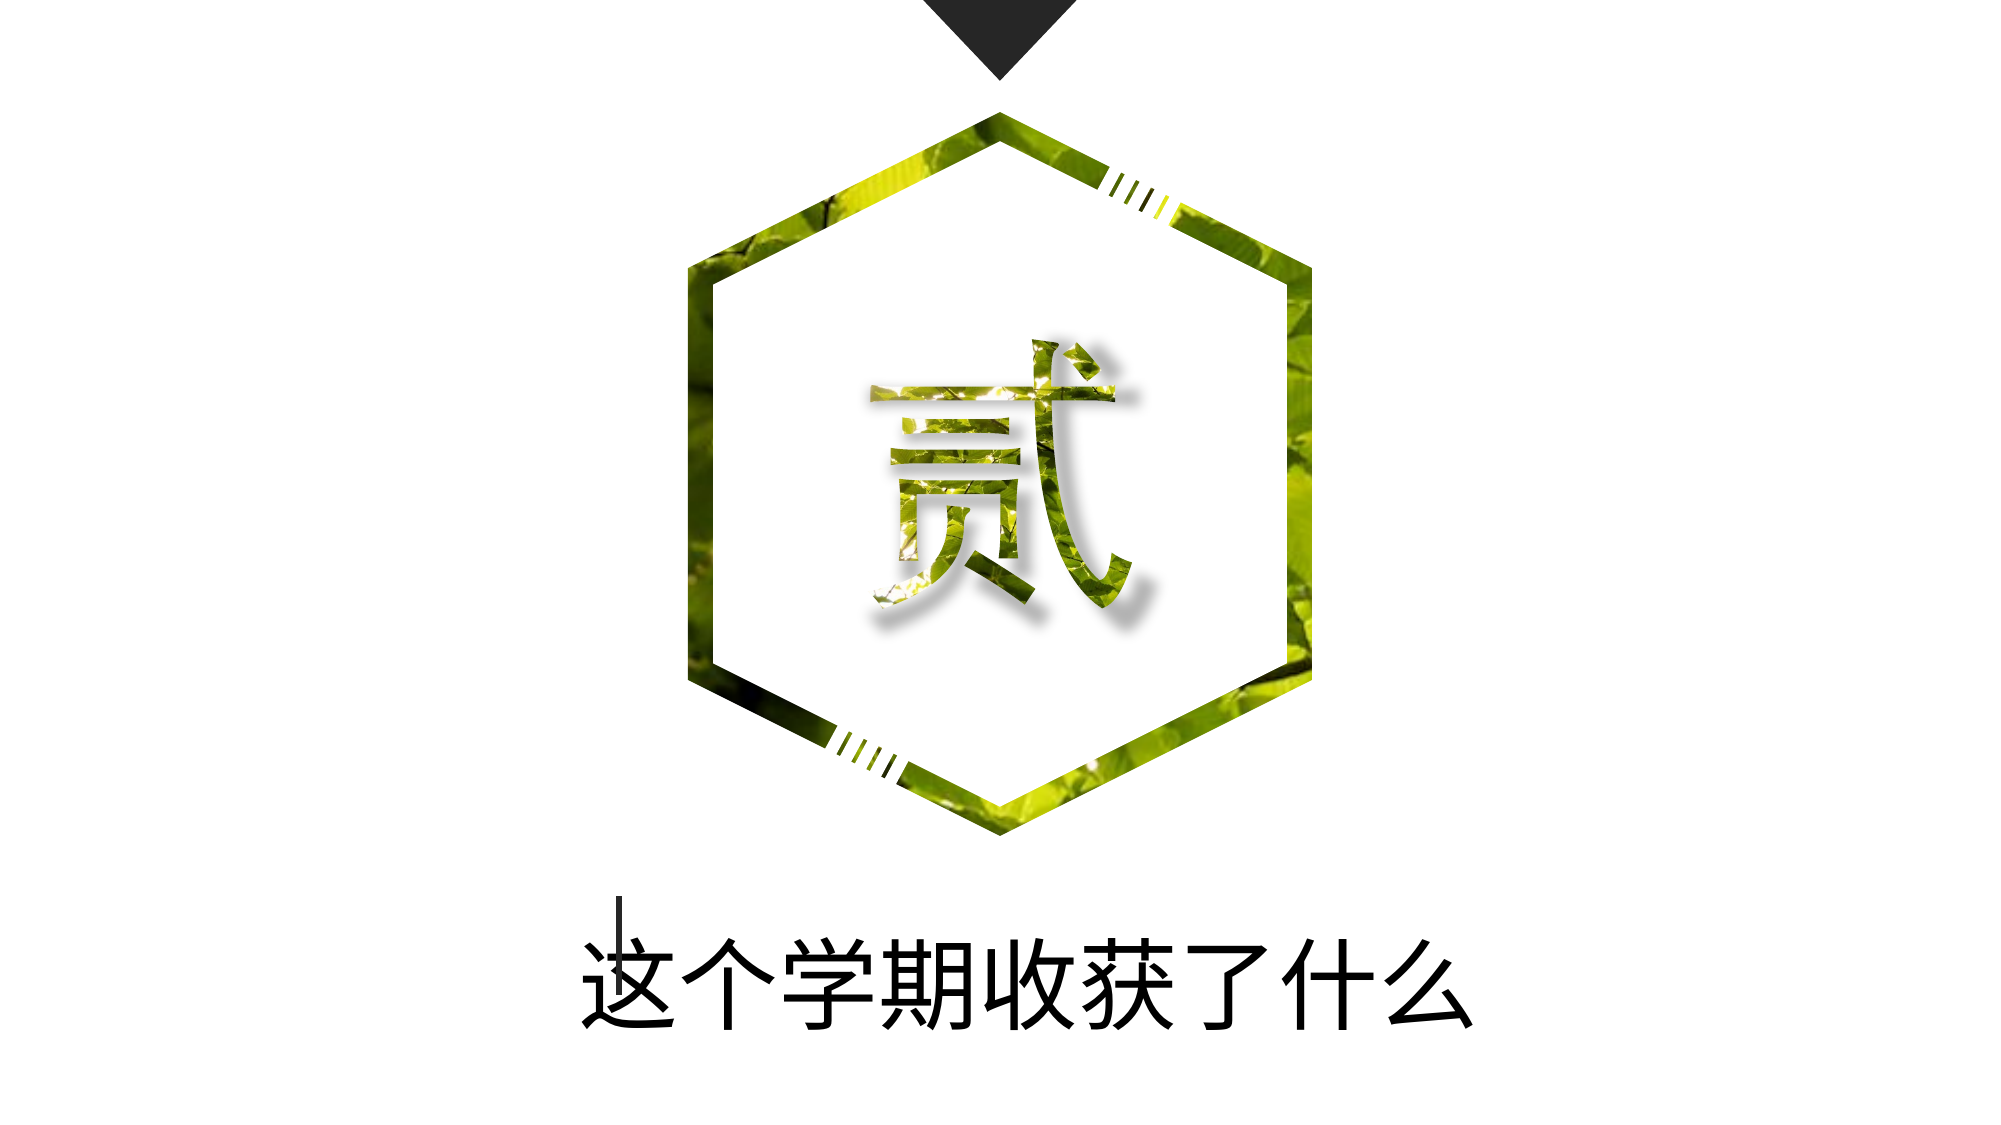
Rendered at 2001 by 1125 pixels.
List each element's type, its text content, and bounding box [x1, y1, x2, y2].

picture [867, 339, 1133, 609]
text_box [687, 111, 1313, 836]
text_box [846, 719, 889, 787]
text_box [921, 0, 1079, 83]
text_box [1117, 164, 1160, 231]
text_box 这个学期收获了什么 [514, 915, 1543, 1050]
